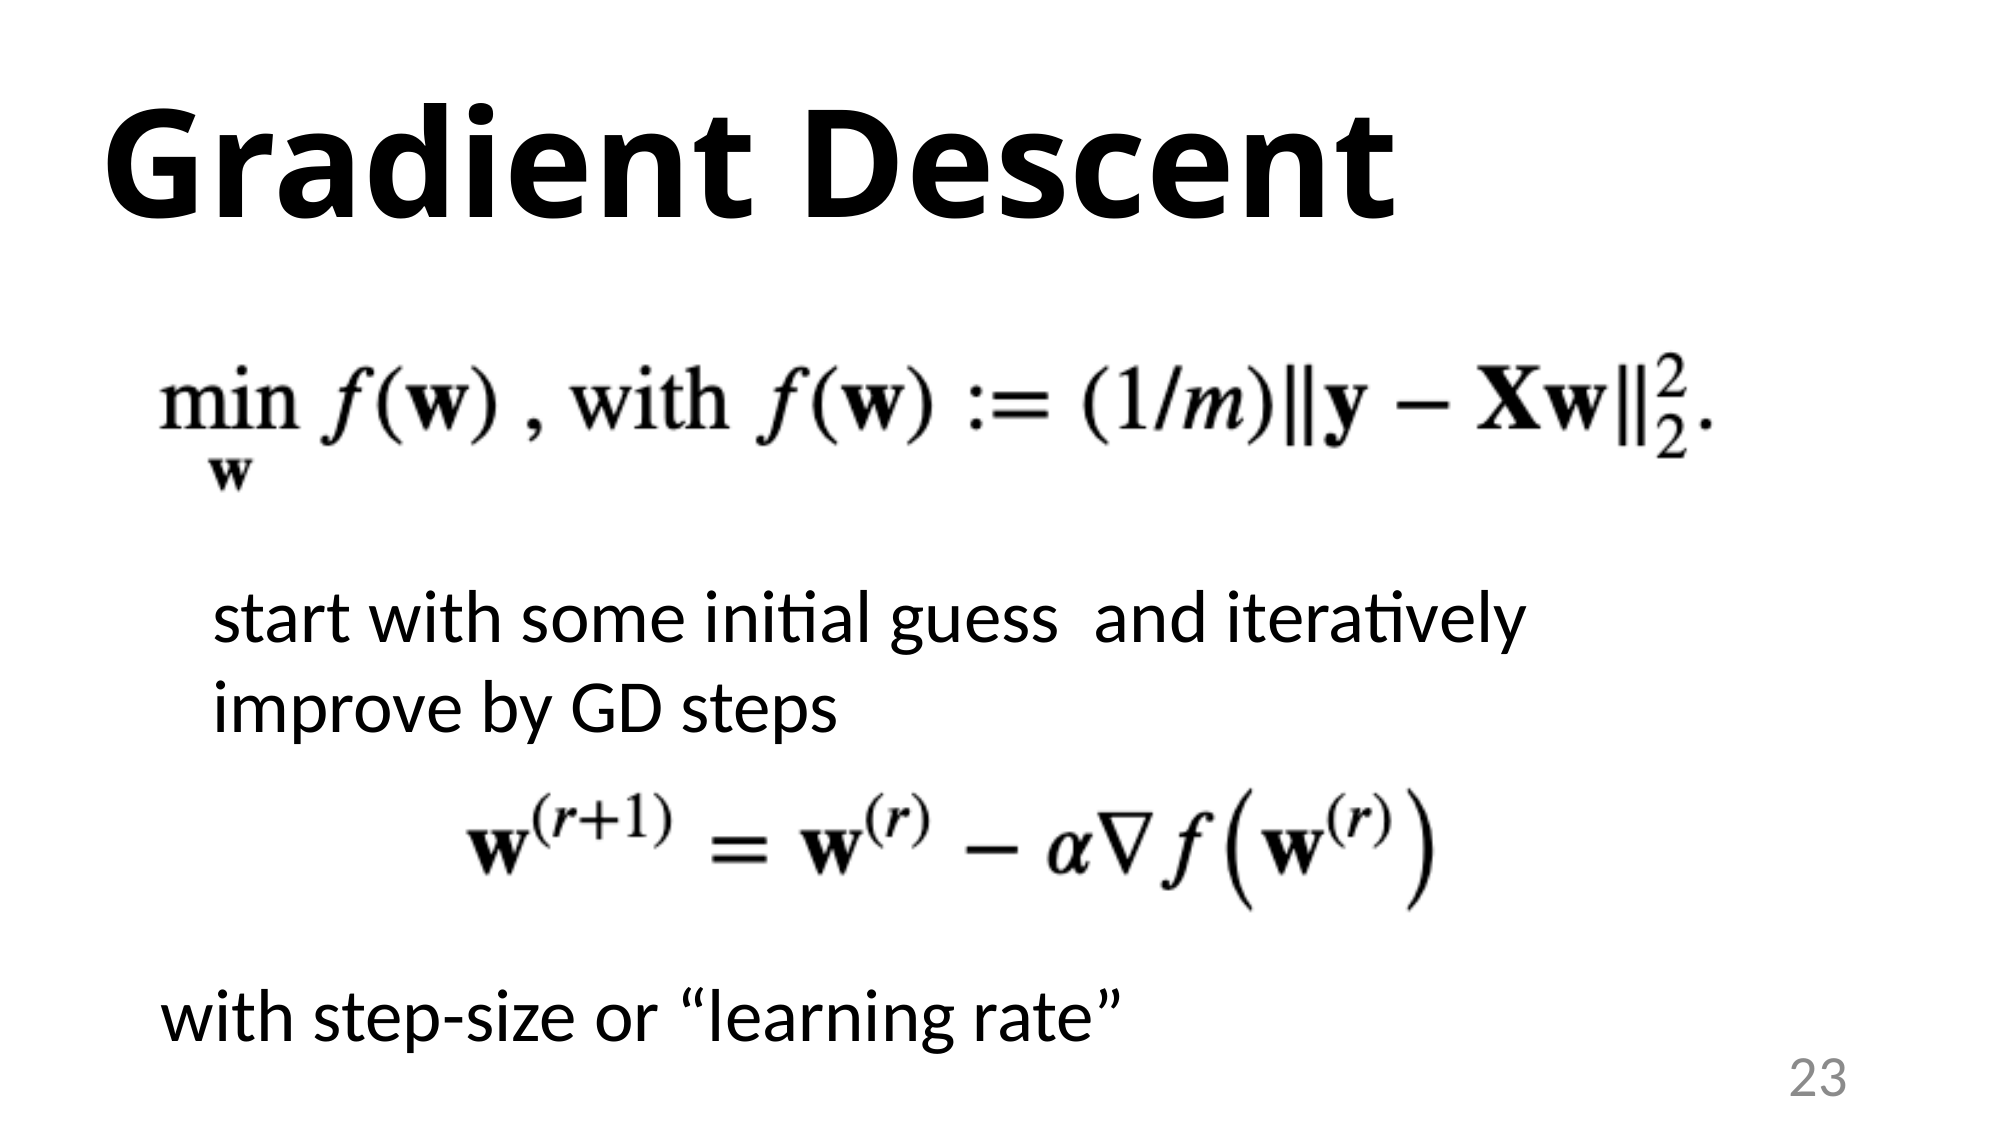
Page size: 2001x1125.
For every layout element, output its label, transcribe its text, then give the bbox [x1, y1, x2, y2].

picture [109, 329, 1736, 515]
picture [416, 760, 1486, 949]
slide_number 23 [1412, 1042, 1863, 1103]
title Gradient Descent [85, 59, 1915, 278]
